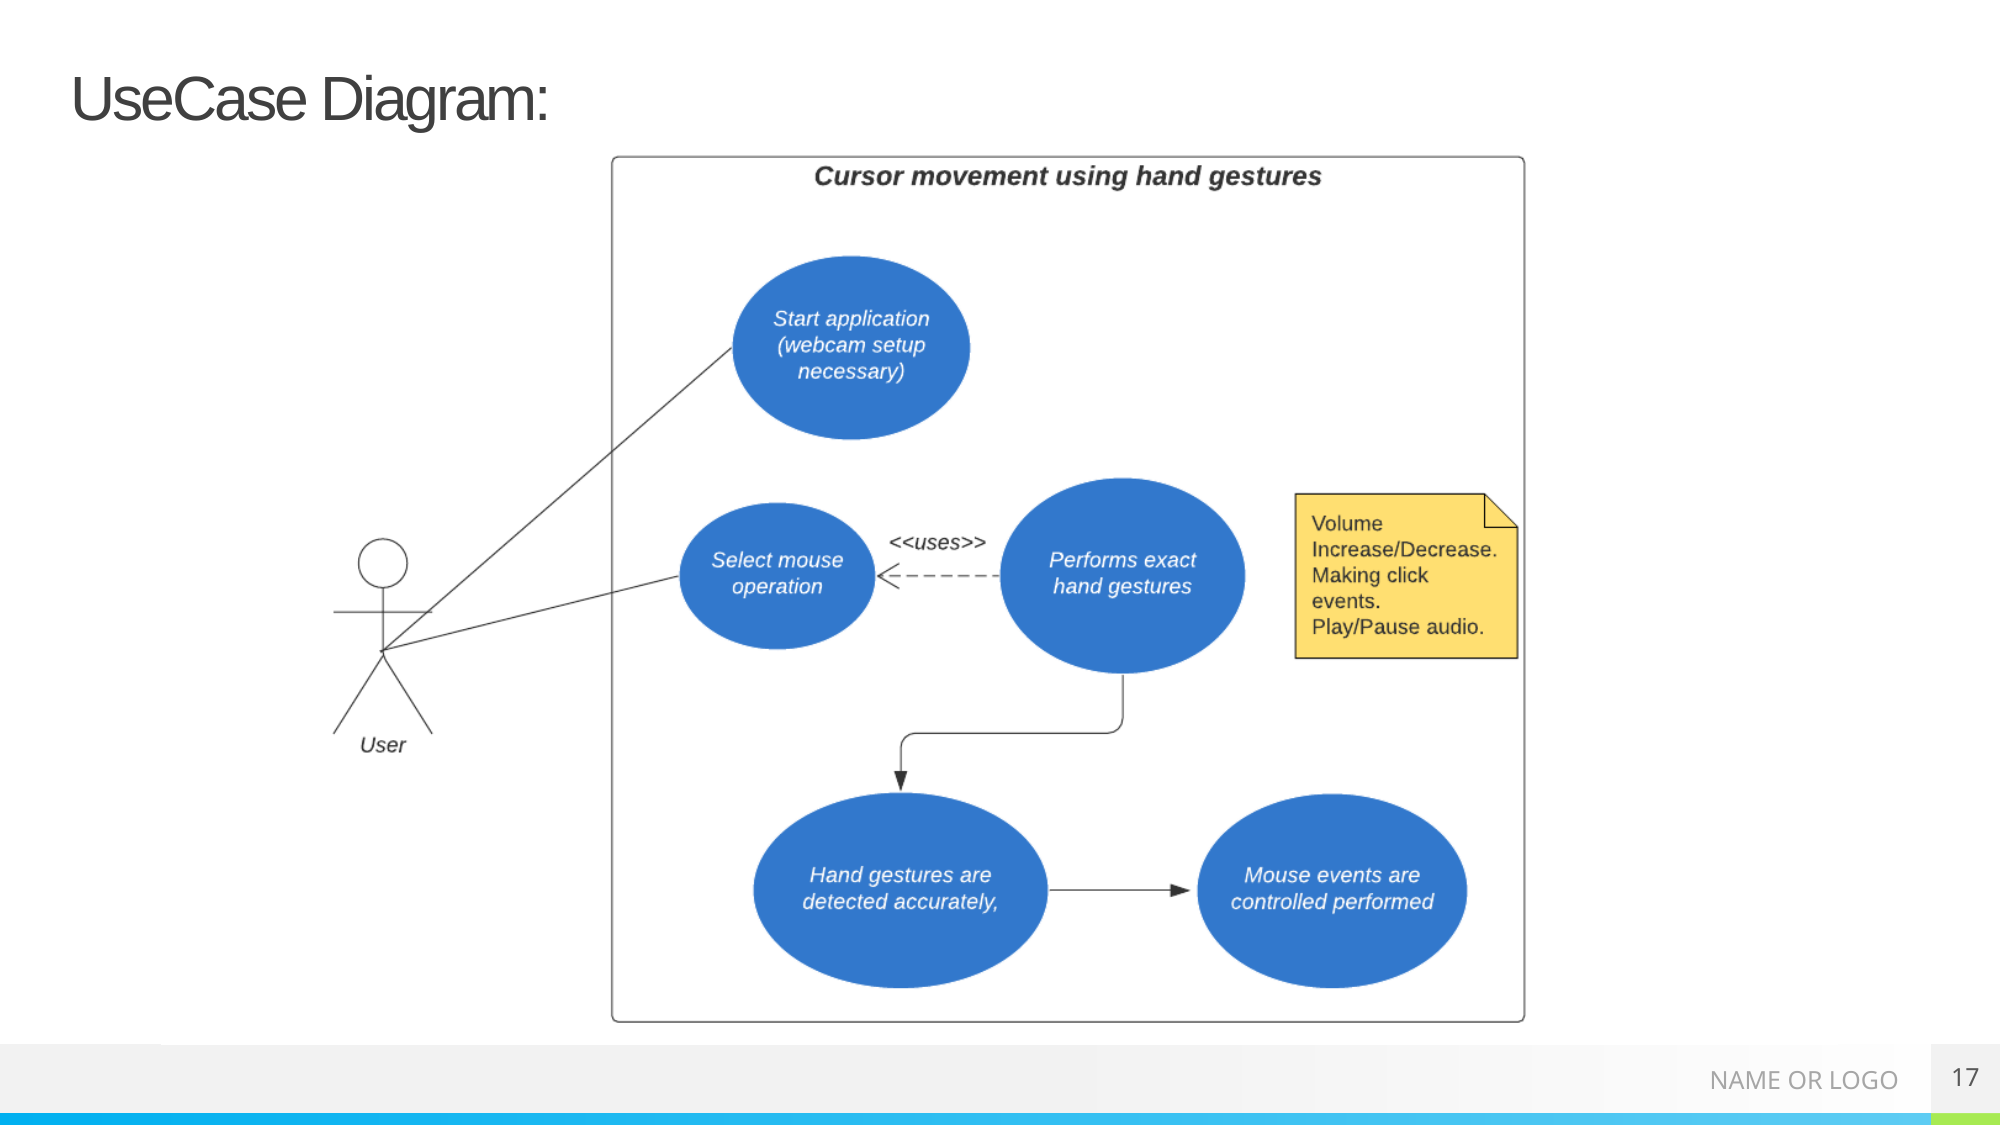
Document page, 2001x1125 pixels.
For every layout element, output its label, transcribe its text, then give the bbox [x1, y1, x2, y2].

slide_number 17 [1931, 1044, 2000, 1114]
picture [161, 137, 1838, 1045]
text_box UseCase Diagram: [70, 66, 1931, 138]
